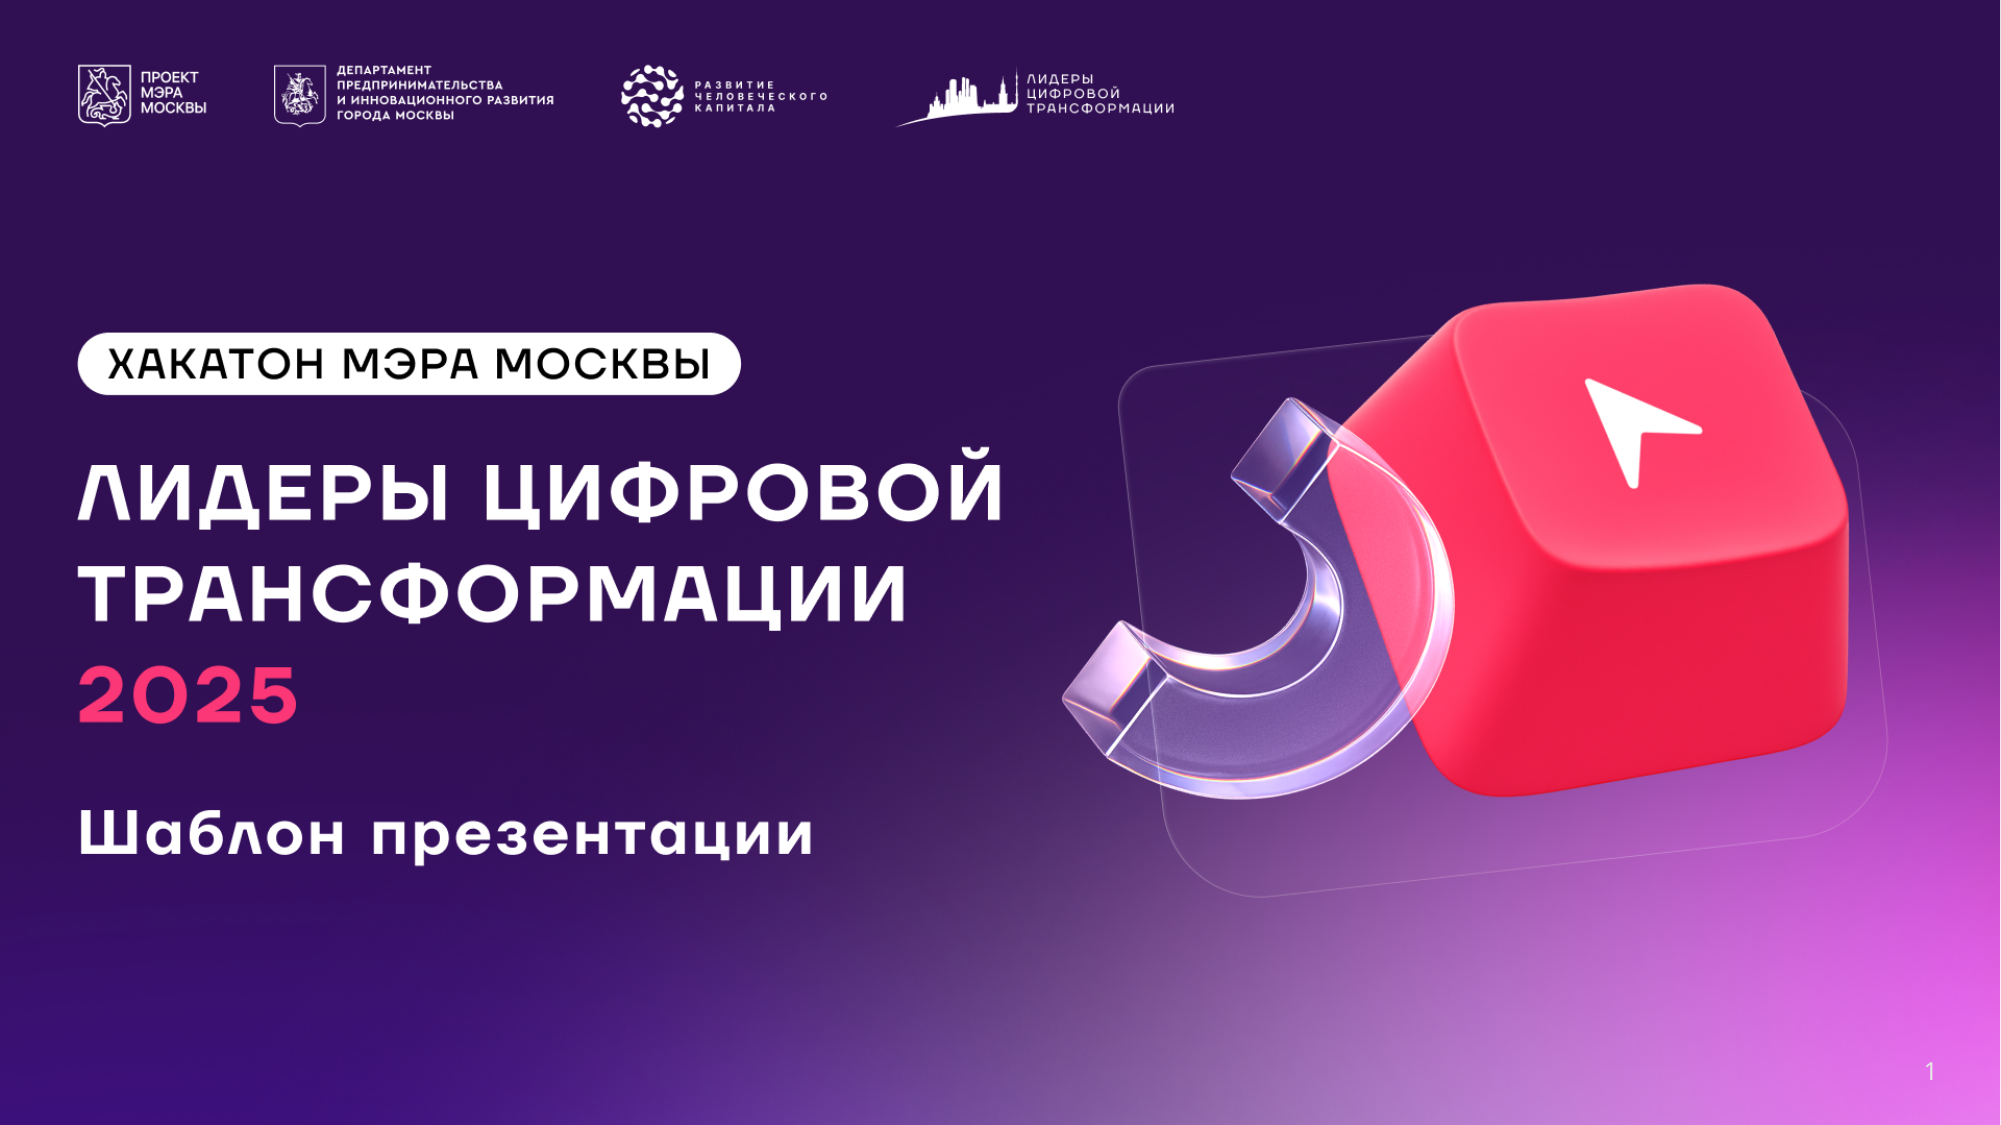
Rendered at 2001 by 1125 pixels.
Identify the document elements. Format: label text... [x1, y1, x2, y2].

picture [0, 0, 2001, 1125]
slide_number 1 [1873, 1042, 1989, 1103]
